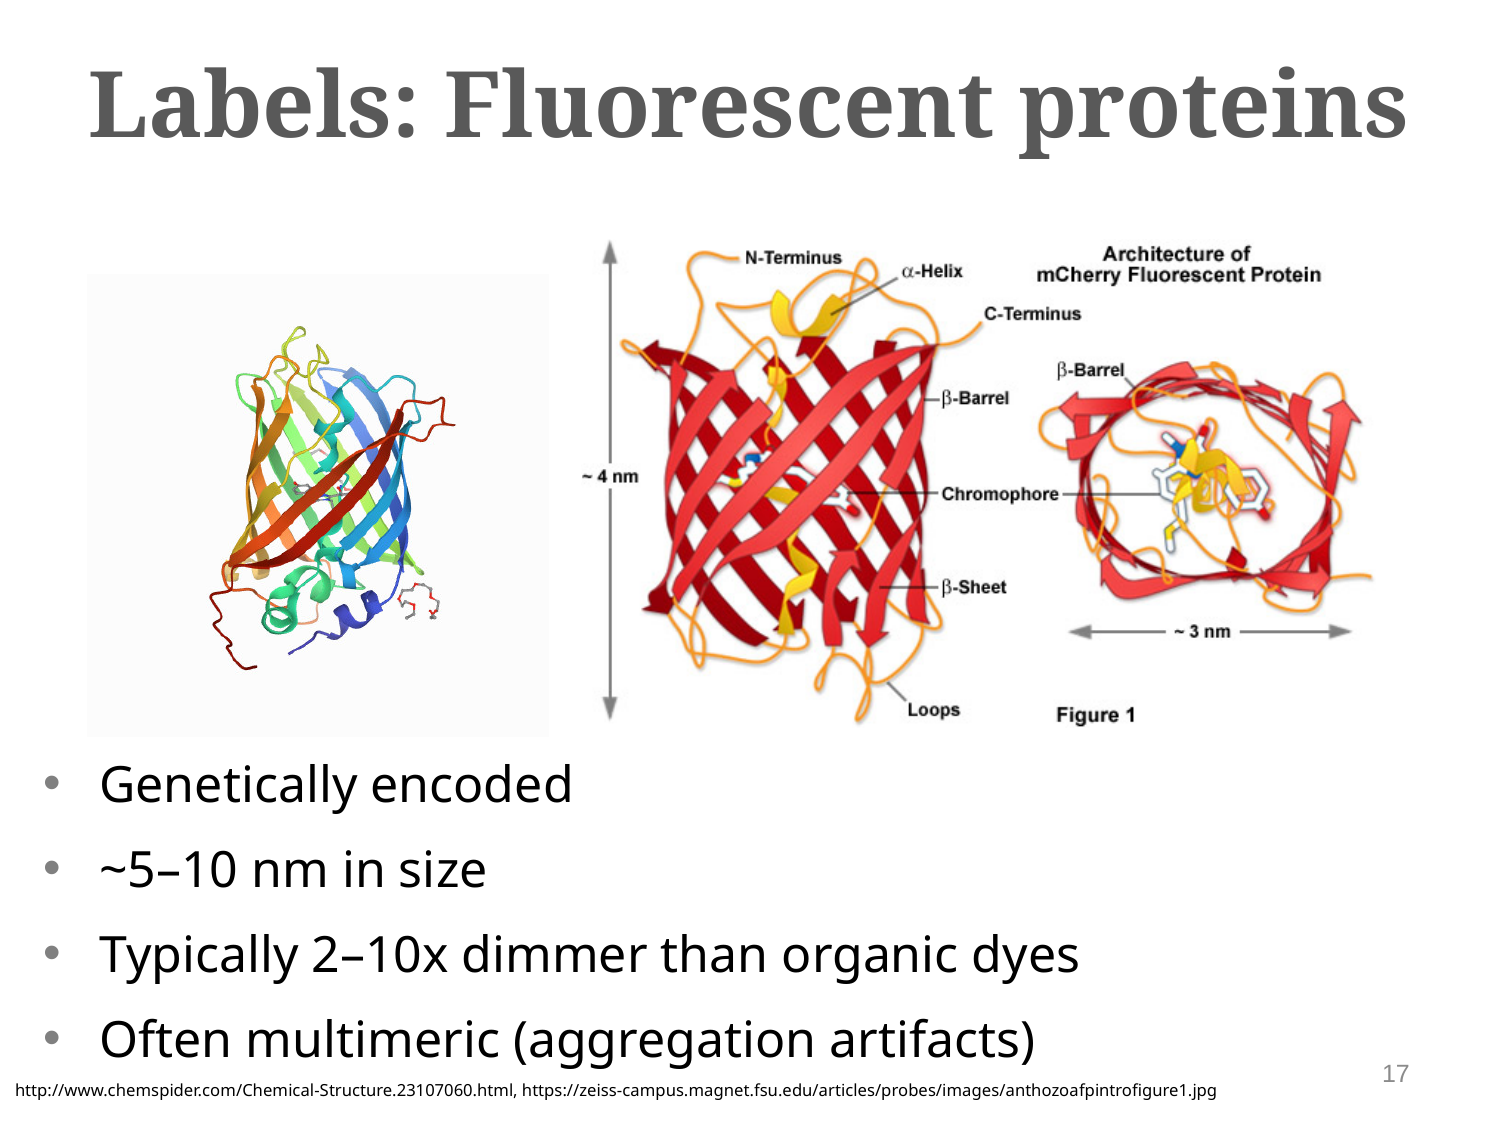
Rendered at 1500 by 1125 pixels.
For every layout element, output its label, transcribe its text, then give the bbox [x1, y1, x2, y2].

text_box Genetically encoded ~5–10 nm in size Typically 2–10x dimmer than organic dyes Often multimeric (aggregation artifacts) [28, 744, 1425, 1067]
text_box Labels: Fluorescent proteins [0, 6, 1500, 194]
slide_number 17 [1074, 1067, 1425, 1072]
text_box http://www.chemspider.com/Chemical-Structure.23107060.html, https://zeiss-campus.magnet.fsu.edu/articles/probes/images/anthozoafpintrofigure1.jpg [0, 1072, 1425, 1125]
picture [580, 239, 1376, 729]
picture [86, 274, 550, 737]
